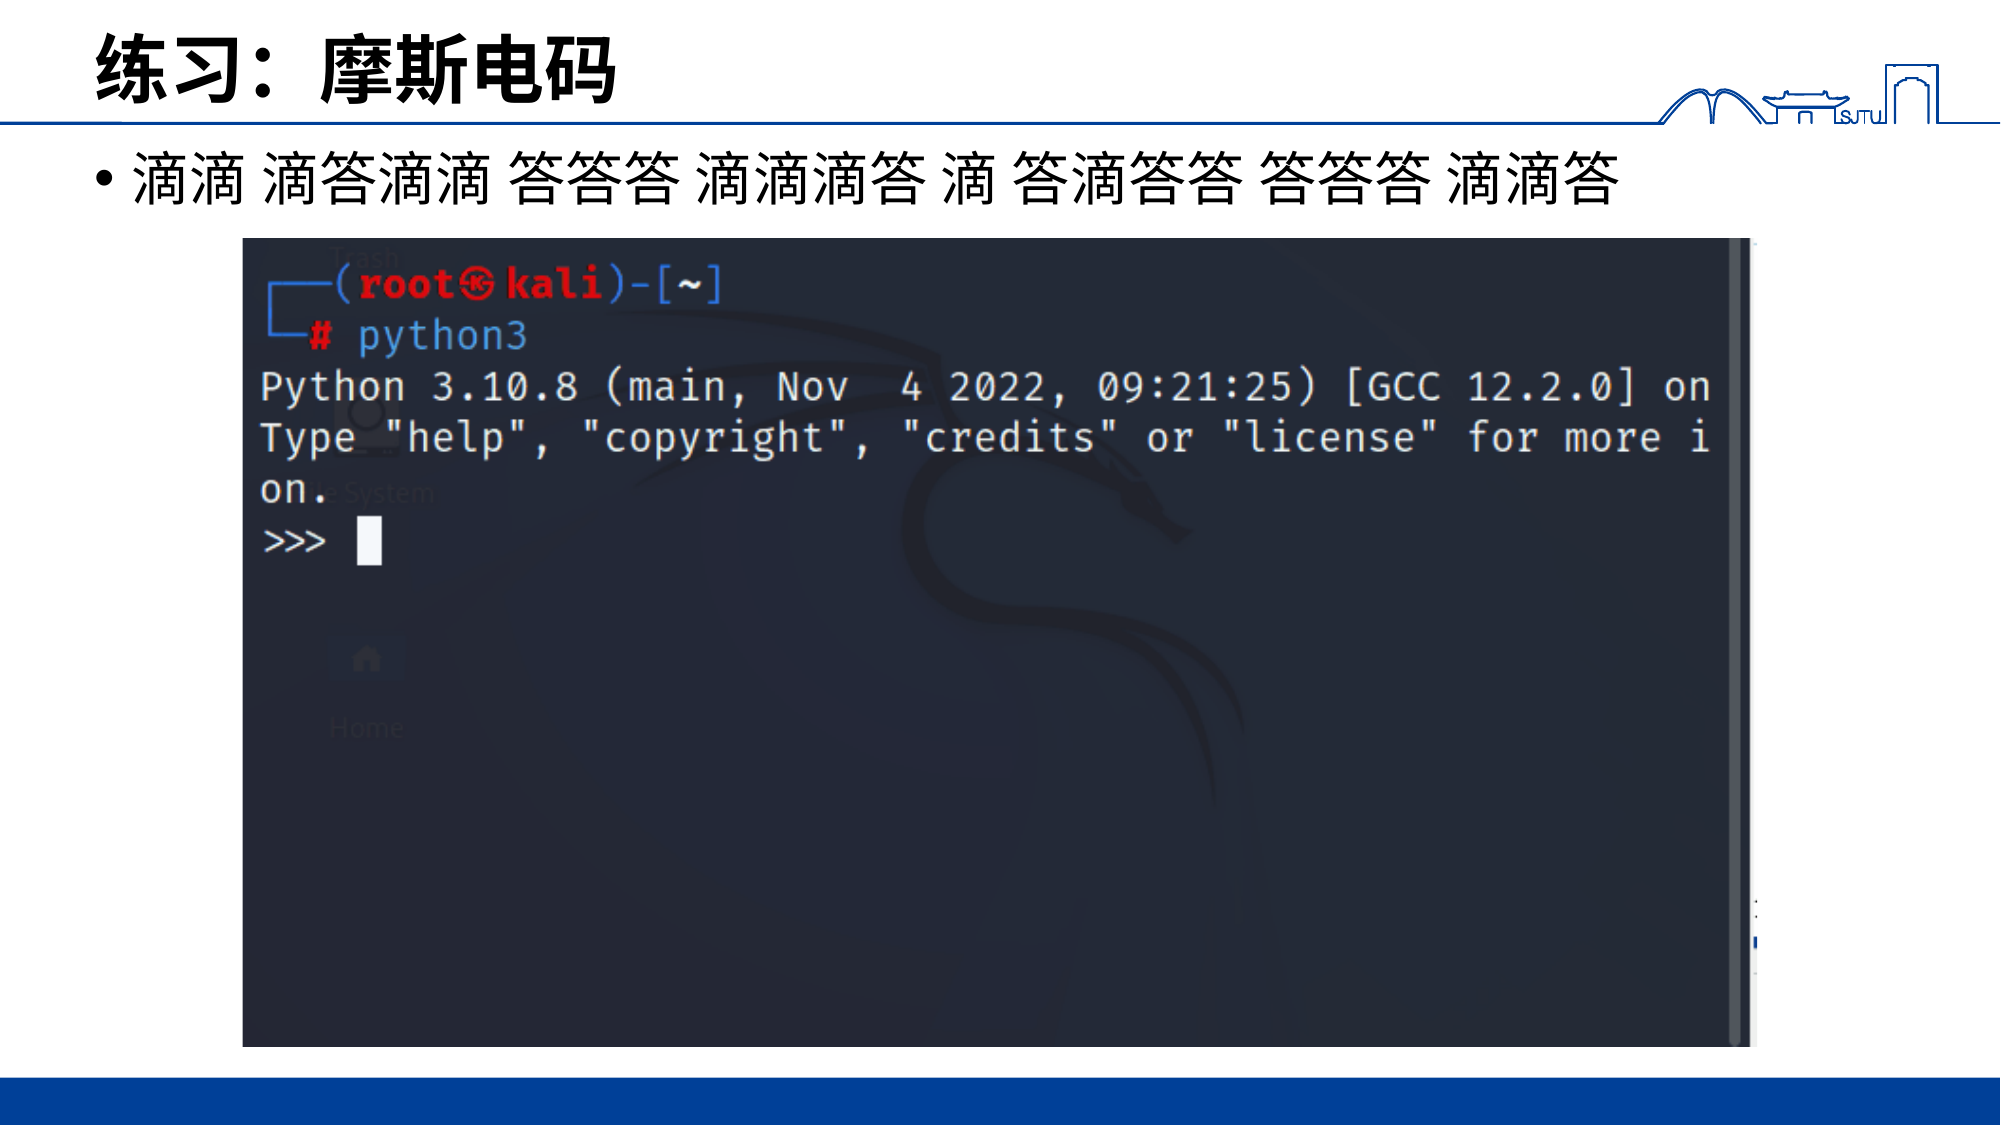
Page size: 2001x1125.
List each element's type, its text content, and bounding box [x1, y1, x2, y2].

title 练习：摩斯电码 [79, 22, 1919, 124]
picture [242, 238, 1758, 1047]
list 滴滴 滴答滴滴 答答答 滴滴滴答 滴 答滴答答 答答答 滴滴答 [79, 142, 1919, 1047]
